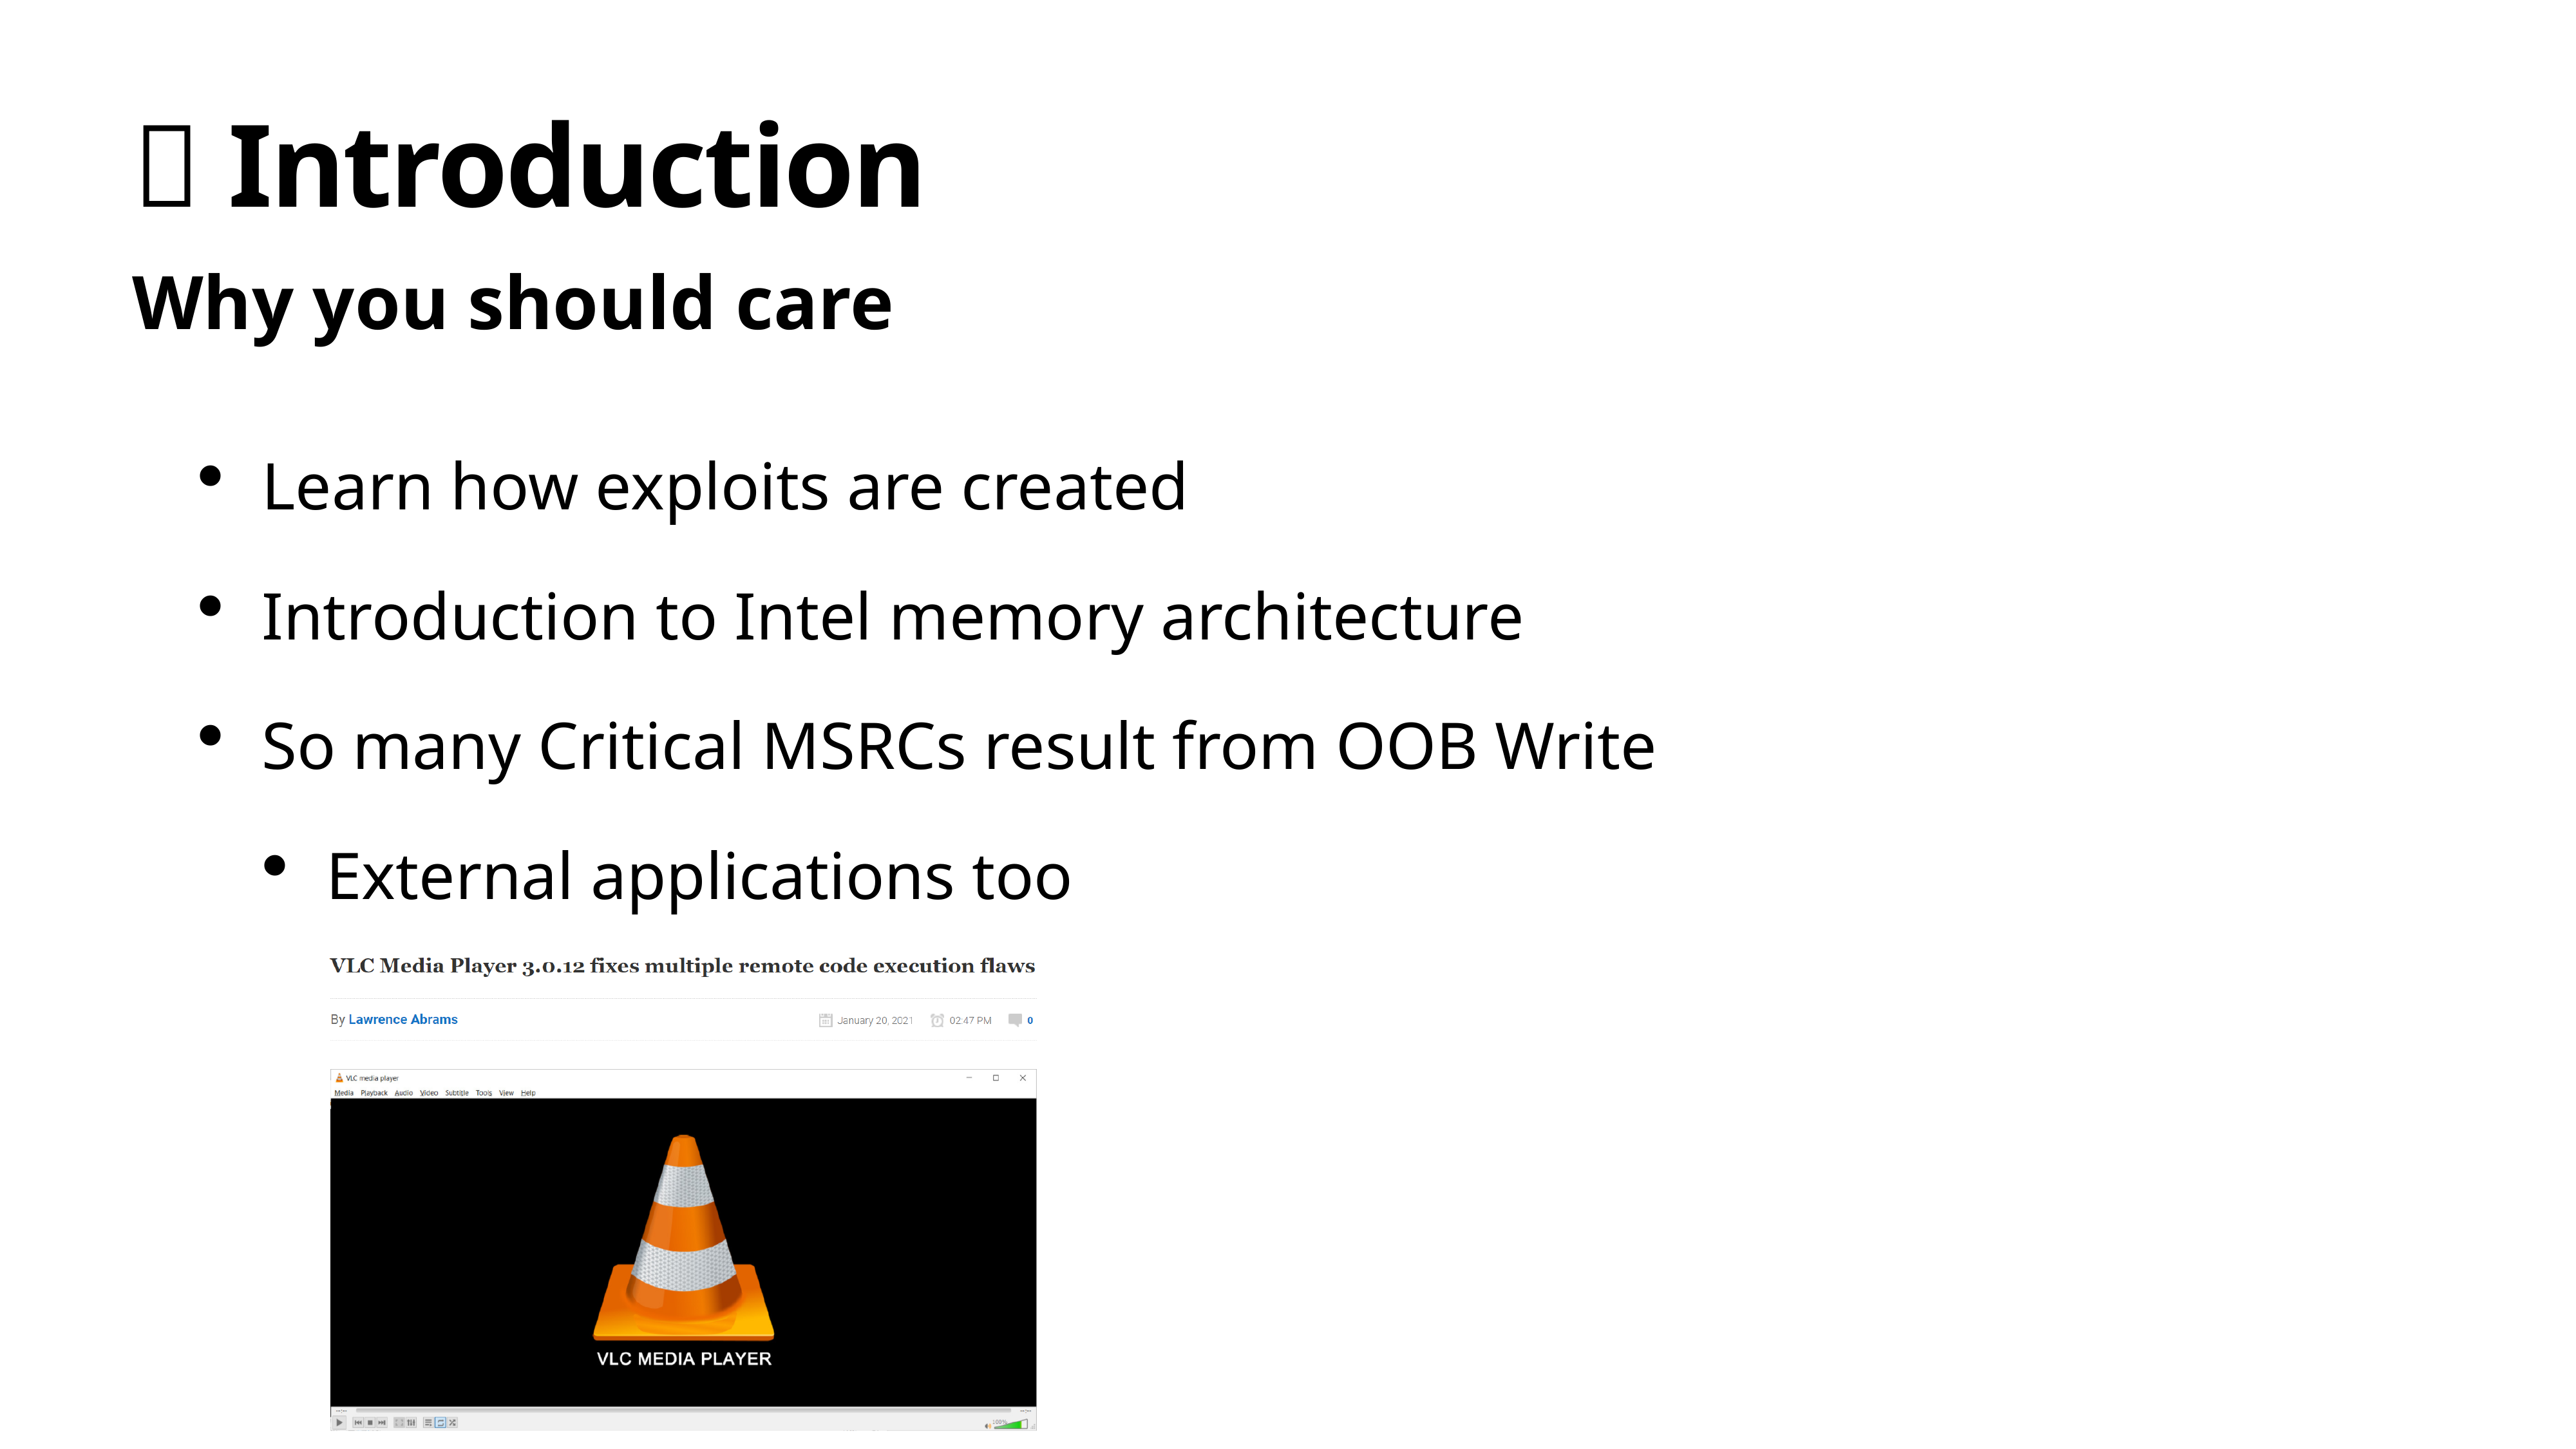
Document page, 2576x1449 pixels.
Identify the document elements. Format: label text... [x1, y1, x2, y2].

list Learn how exploits are created Introduction to Intel memory architecture So many Critical MSRCs result from OOB Write External applications too [127, 448, 2449, 1321]
picture [323, 934, 1049, 1440]
title 👋 Introduction [127, 113, 2449, 250]
list Why you should care [127, 250, 2449, 350]
